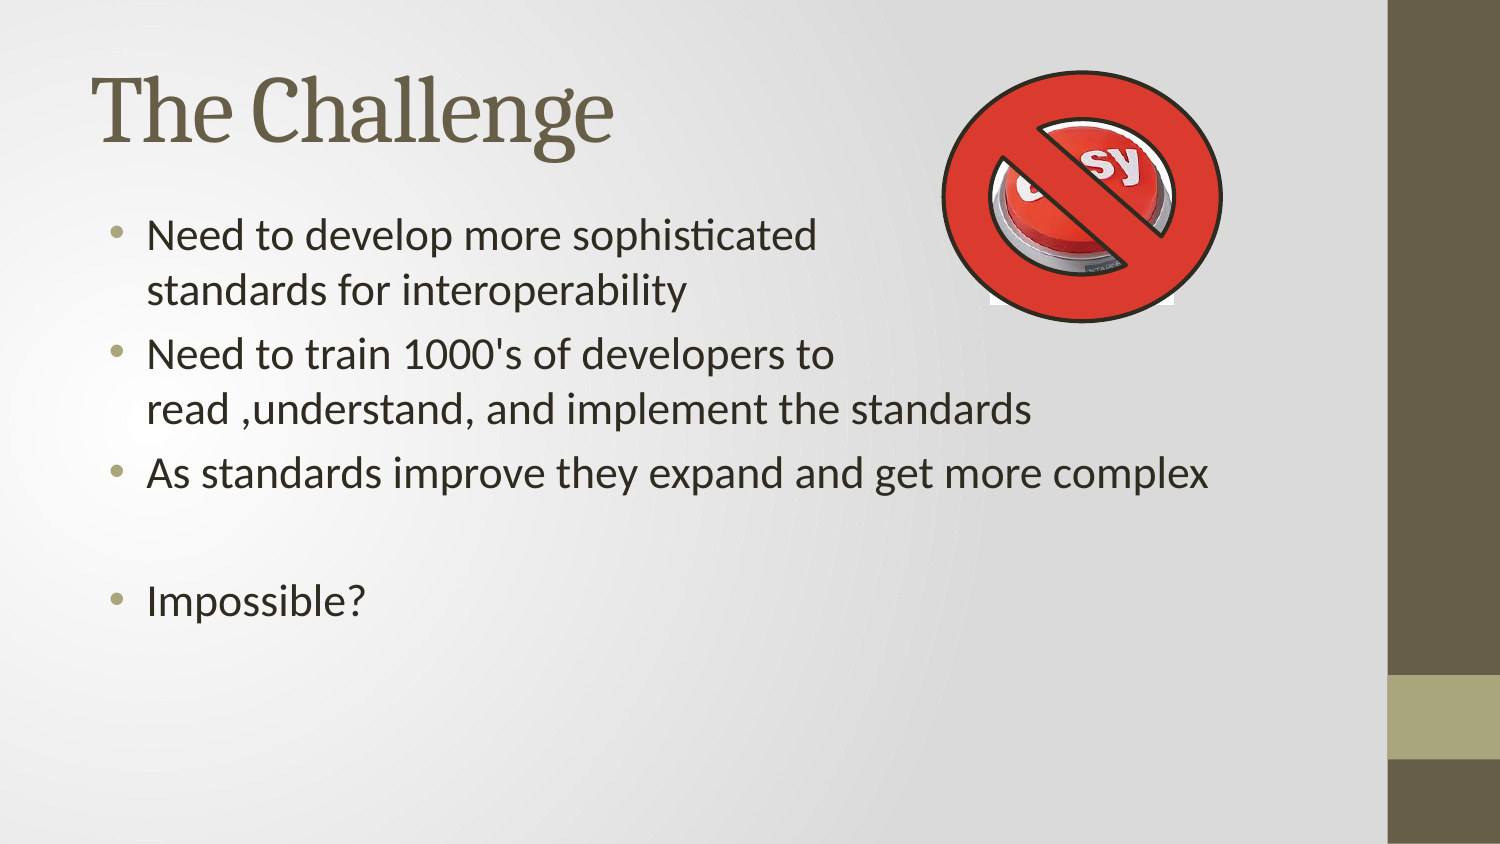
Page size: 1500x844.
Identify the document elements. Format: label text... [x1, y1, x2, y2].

title The Challenge [75, 33, 1325, 175]
text_box [1021, 311, 1143, 324]
list Need to develop more sophisticated standards for interoperability Need to train 1000's of developers to read ,understand, and implement the standards As standards improve they expand and get more complex Impossible? [75, 196, 1325, 788]
text_box [941, 70, 1223, 290]
picture [990, 120, 1175, 305]
